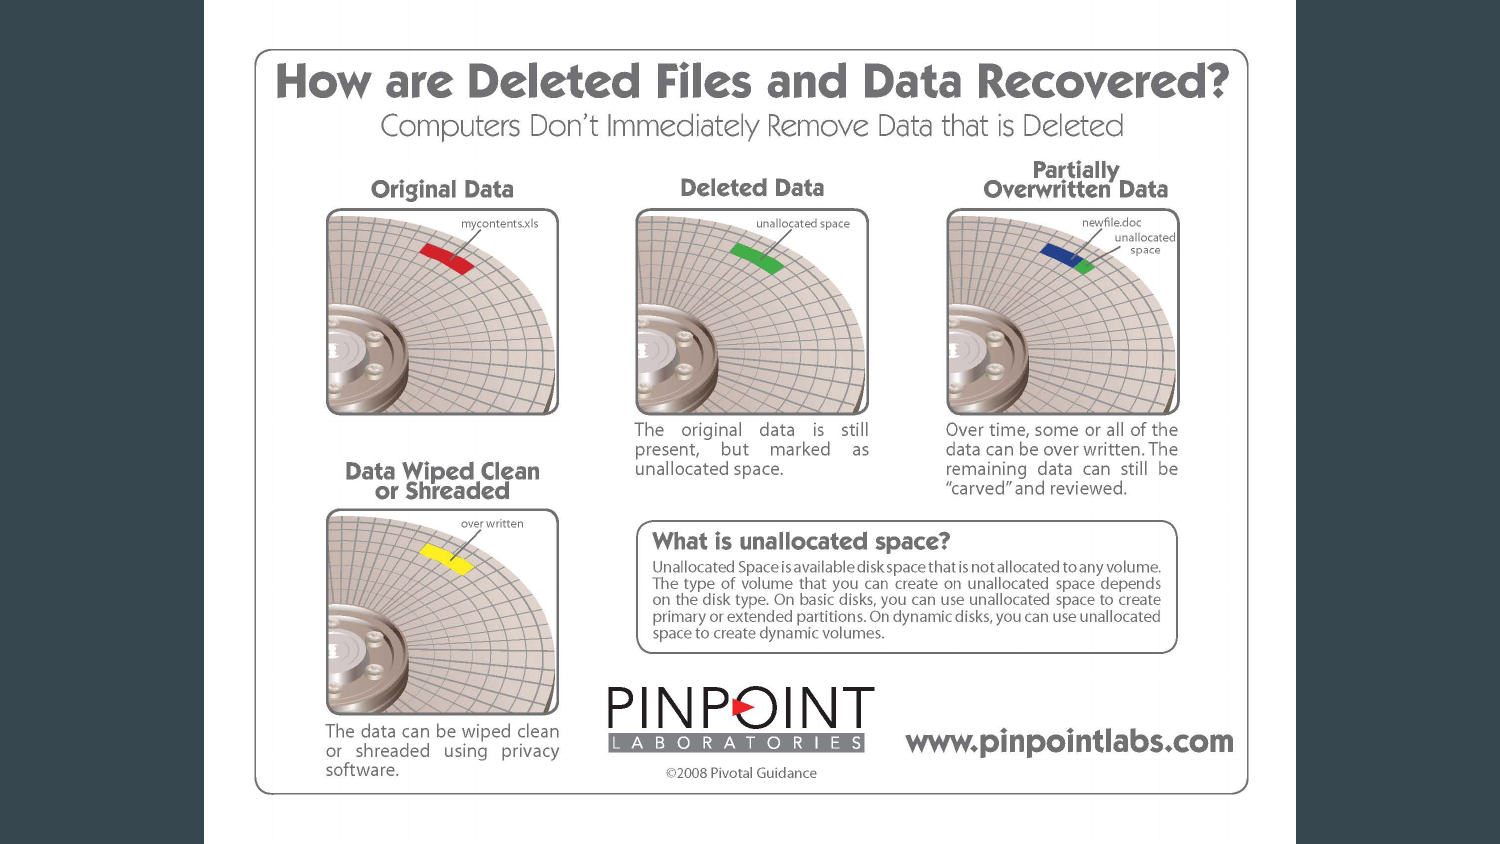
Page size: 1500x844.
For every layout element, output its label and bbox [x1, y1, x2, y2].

picture [203, 0, 1297, 844]
